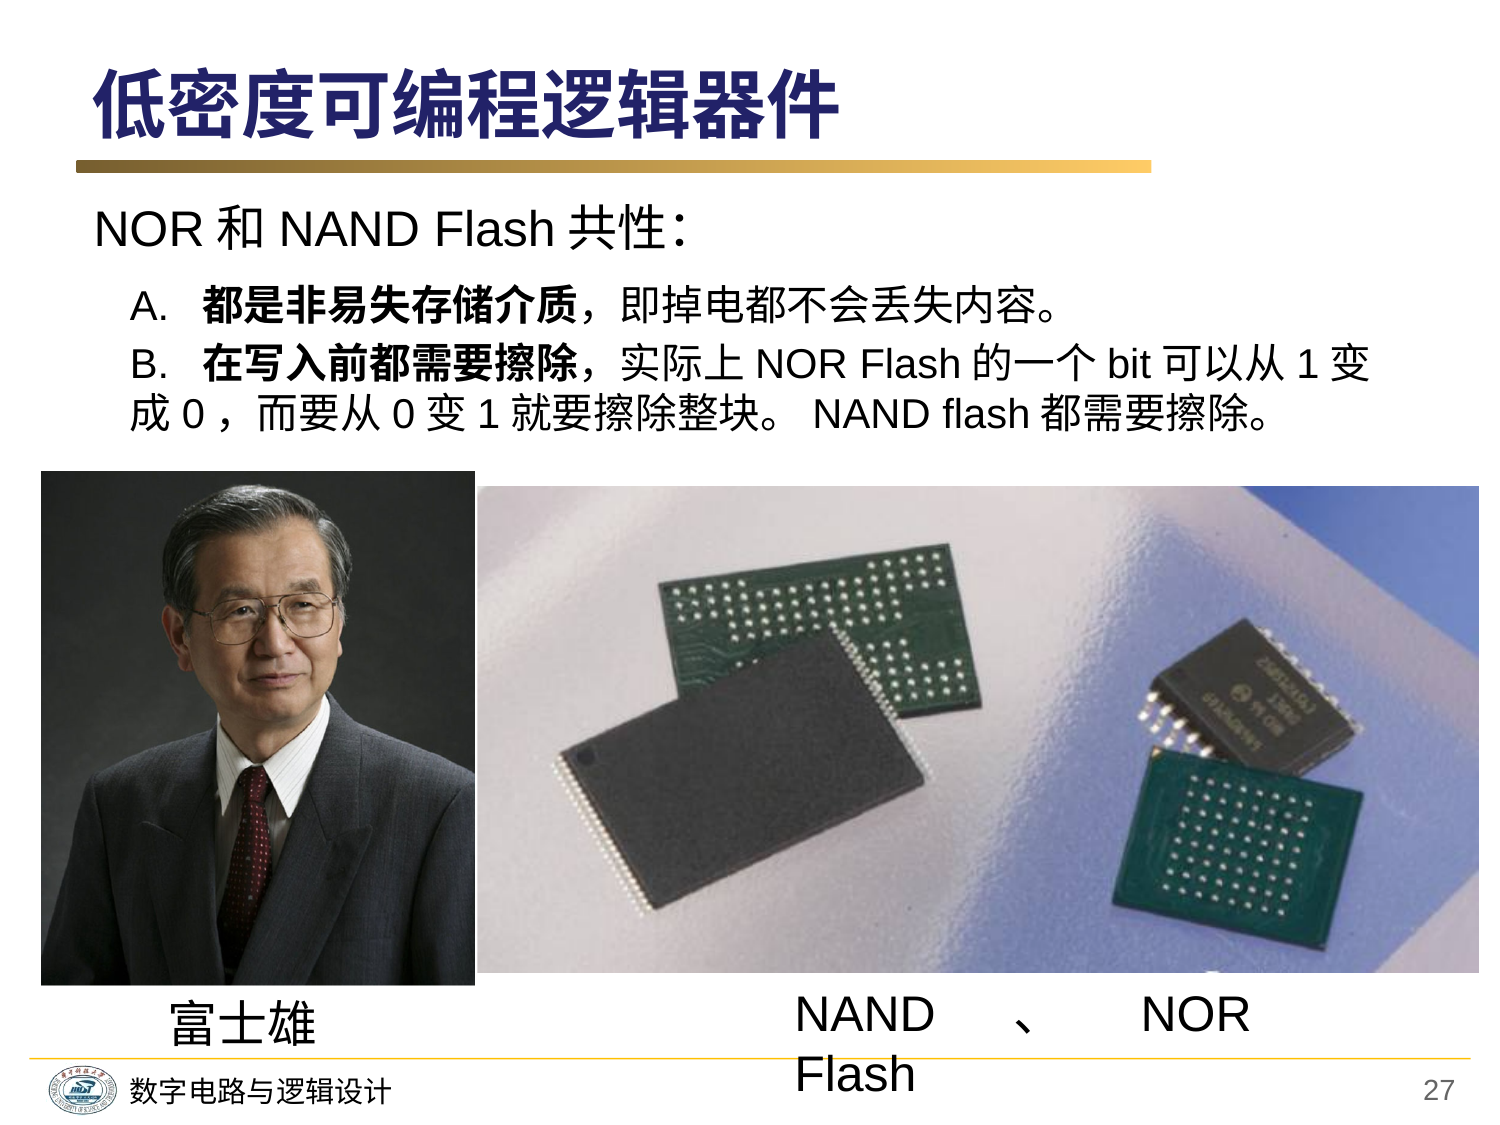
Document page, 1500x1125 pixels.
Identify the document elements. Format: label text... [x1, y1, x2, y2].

picture [46, 1063, 119, 1116]
text_box 富士雄 [152, 986, 361, 1060]
text_box NOR和NAND Flash共性： [78, 189, 1117, 265]
picture [41, 471, 1479, 986]
text_box 27 [1120, 1063, 1471, 1125]
text_box 数字电路与逻辑设计 [114, 1065, 429, 1116]
text_box A. 都是非易失存储介质，即掉电都不会丢失内容。 B. 在写入前都需要擦除，实际上NOR Flash的一个bit可以从1变成0，而要从0变1就要擦除整块。NAND flash都需要擦除。 [115, 271, 1424, 445]
text_box NAND、NOR Flash [779, 973, 1267, 1109]
text_box 低密度可编程逻辑器件 [76, 45, 1424, 161]
